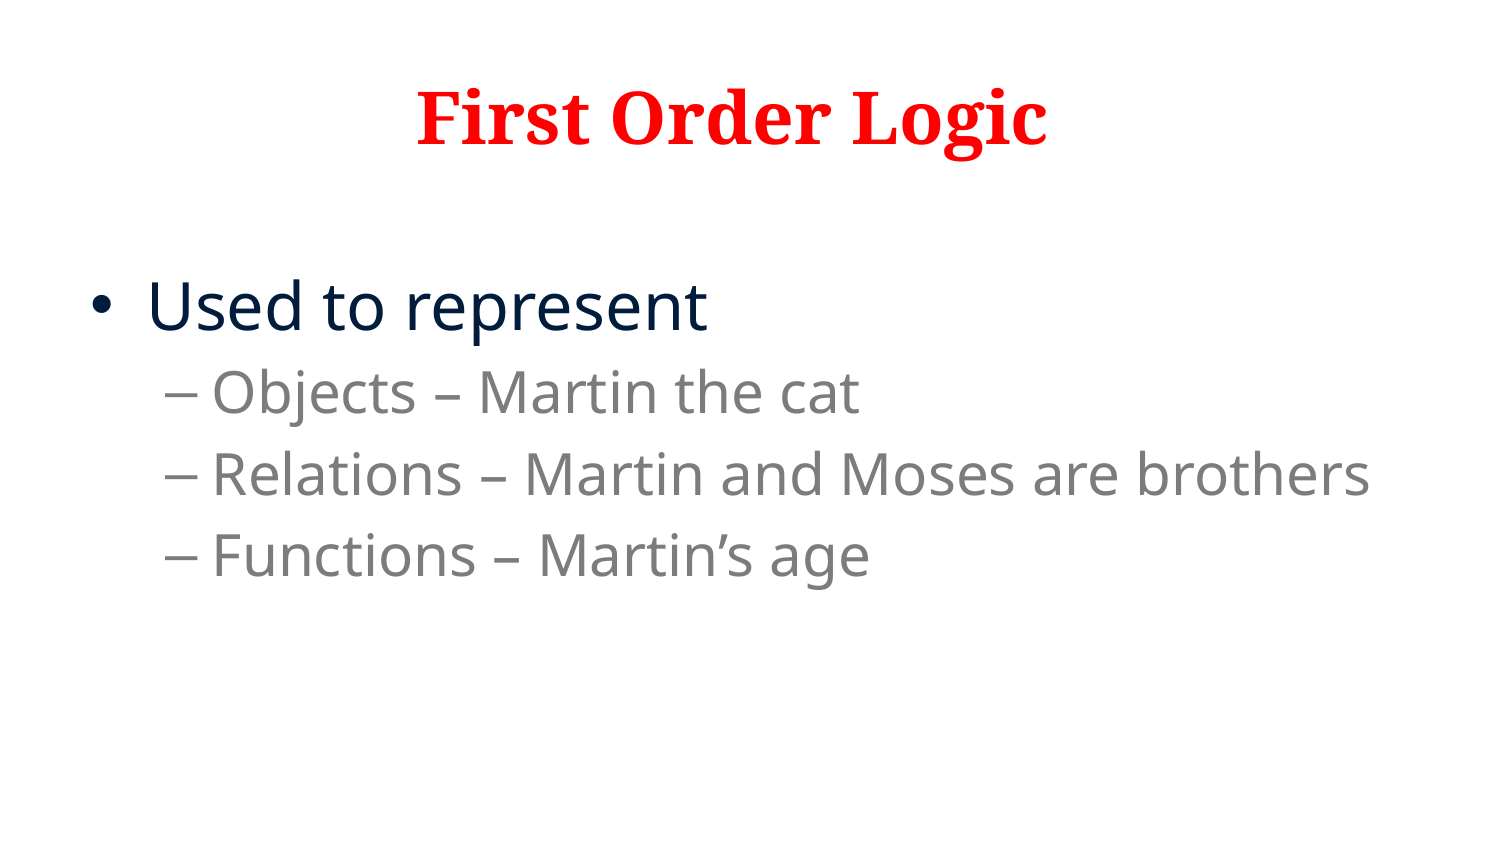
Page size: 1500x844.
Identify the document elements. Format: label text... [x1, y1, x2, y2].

list Used to represent Objects – Martin the cat Relations – Martin and Moses are brothers Functions – Martin’s age [75, 256, 1425, 700]
title First Order Logic [41, 64, 1425, 180]
